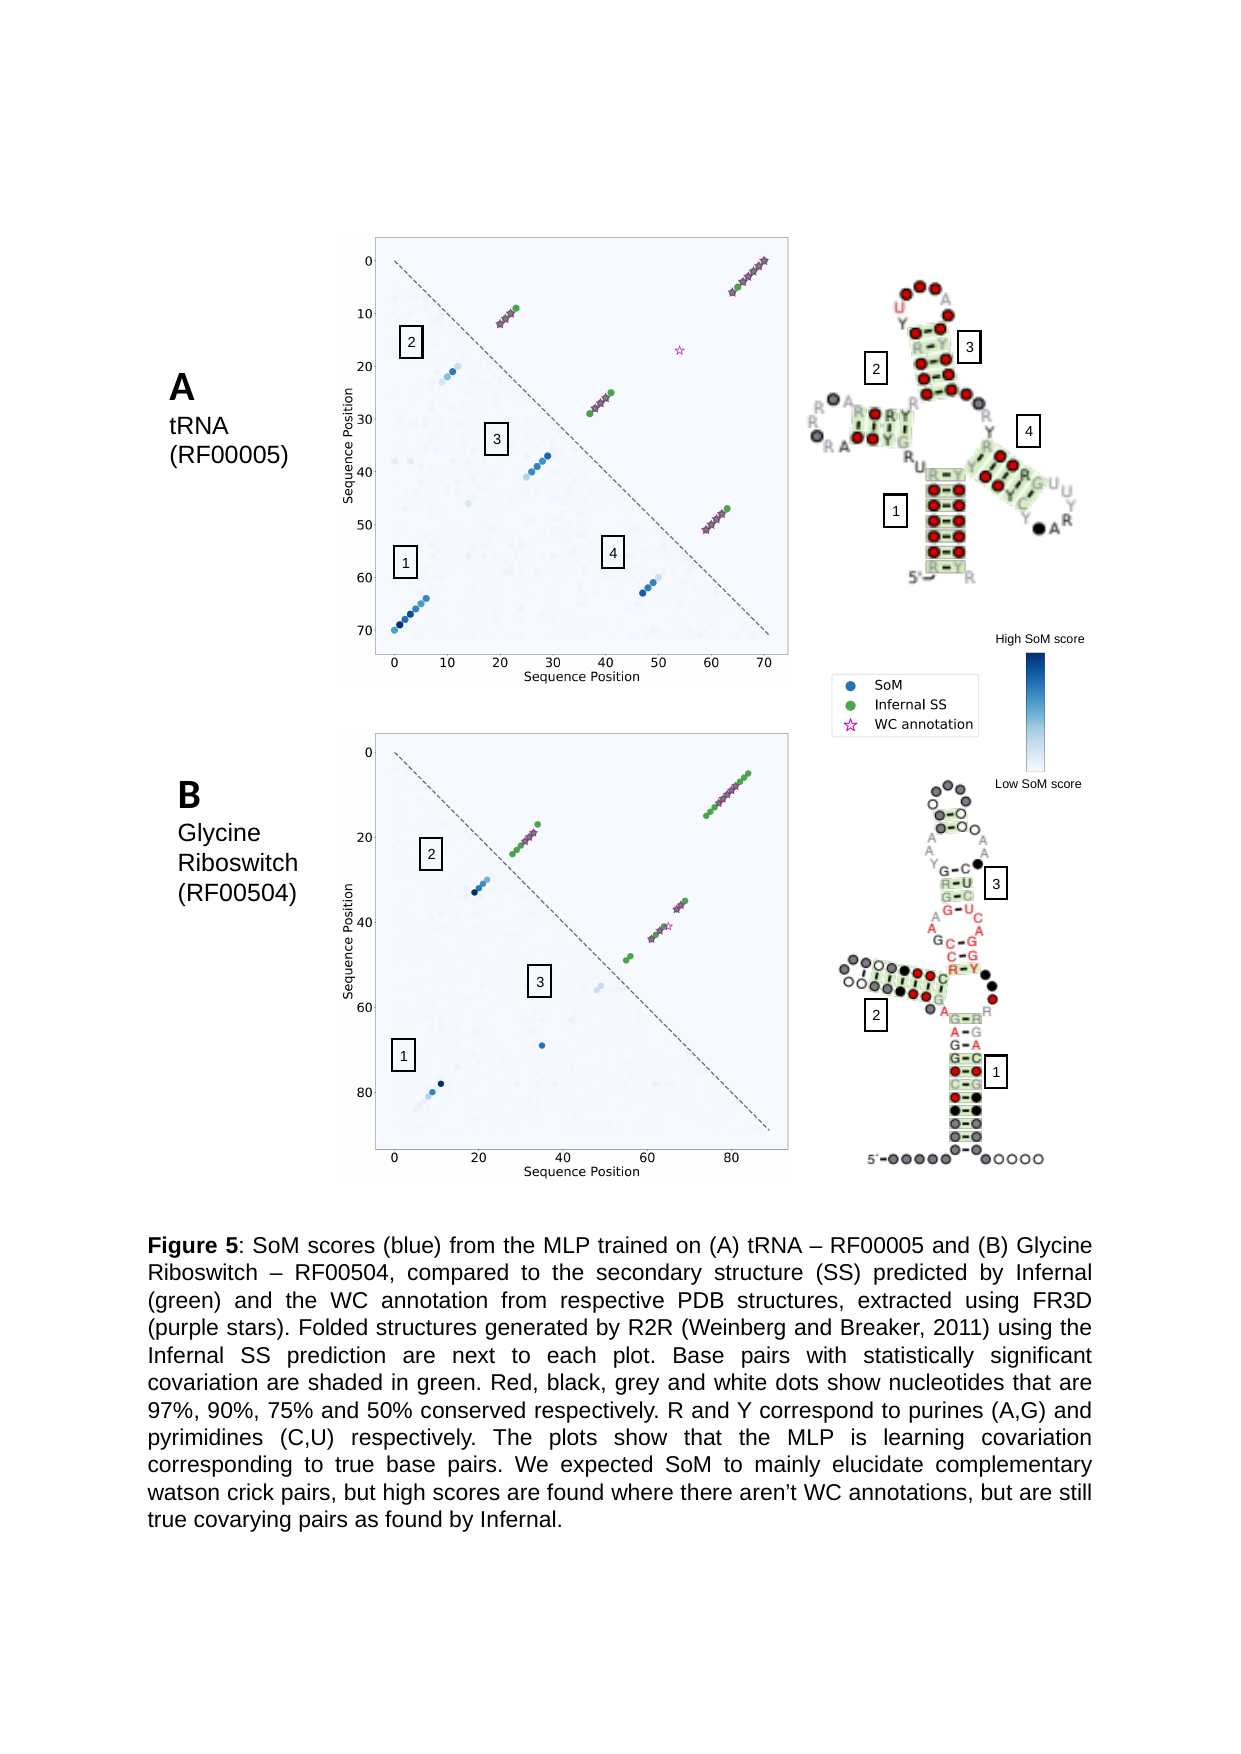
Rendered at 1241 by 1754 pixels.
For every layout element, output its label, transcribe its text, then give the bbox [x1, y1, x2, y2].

text_box B Glycine Riboswitch (RF00504) [162, 758, 338, 914]
text_box A tRNA (RF00005) [154, 351, 338, 477]
picture [1023, 652, 1047, 773]
picture [338, 231, 1090, 687]
picture [338, 727, 793, 1182]
text_box High SoM score [980, 623, 1112, 654]
picture [827, 776, 1055, 1175]
text_box Figure 5: SoM scores (blue) from the MLP trained on (A) tRNA – RF00005 and (B) Glycine Riboswitch – RF00504, compared to the secondary structure (SS) predicted by Infernal (green) and the WC annotation from respective PDB structures, extracted using FR3D (purple stars). Folded structures generated by R2R (Weinberg and Breaker, 2011) using the Infernal SS prediction are next to each plot. Base pairs with statistically significant covariation are shaded in green. Red, black, grey and white dots show nucleotides that are 97%, 90%, 75% and 50% conserved respectively. R and Y correspond to purines (A,G) and pyrimidines (C,U) respectively. The plots show that the MLP is learning covariation corresponding to true base pairs. We expected SoM to mainly elucidate complementary watson crick pairs, but high scores are found where there aren’t WC annotations, but are still true covarying pairs as found by Infernal. [132, 1222, 1108, 1540]
picture [827, 673, 985, 744]
text_box Low SoM score [980, 768, 1112, 799]
